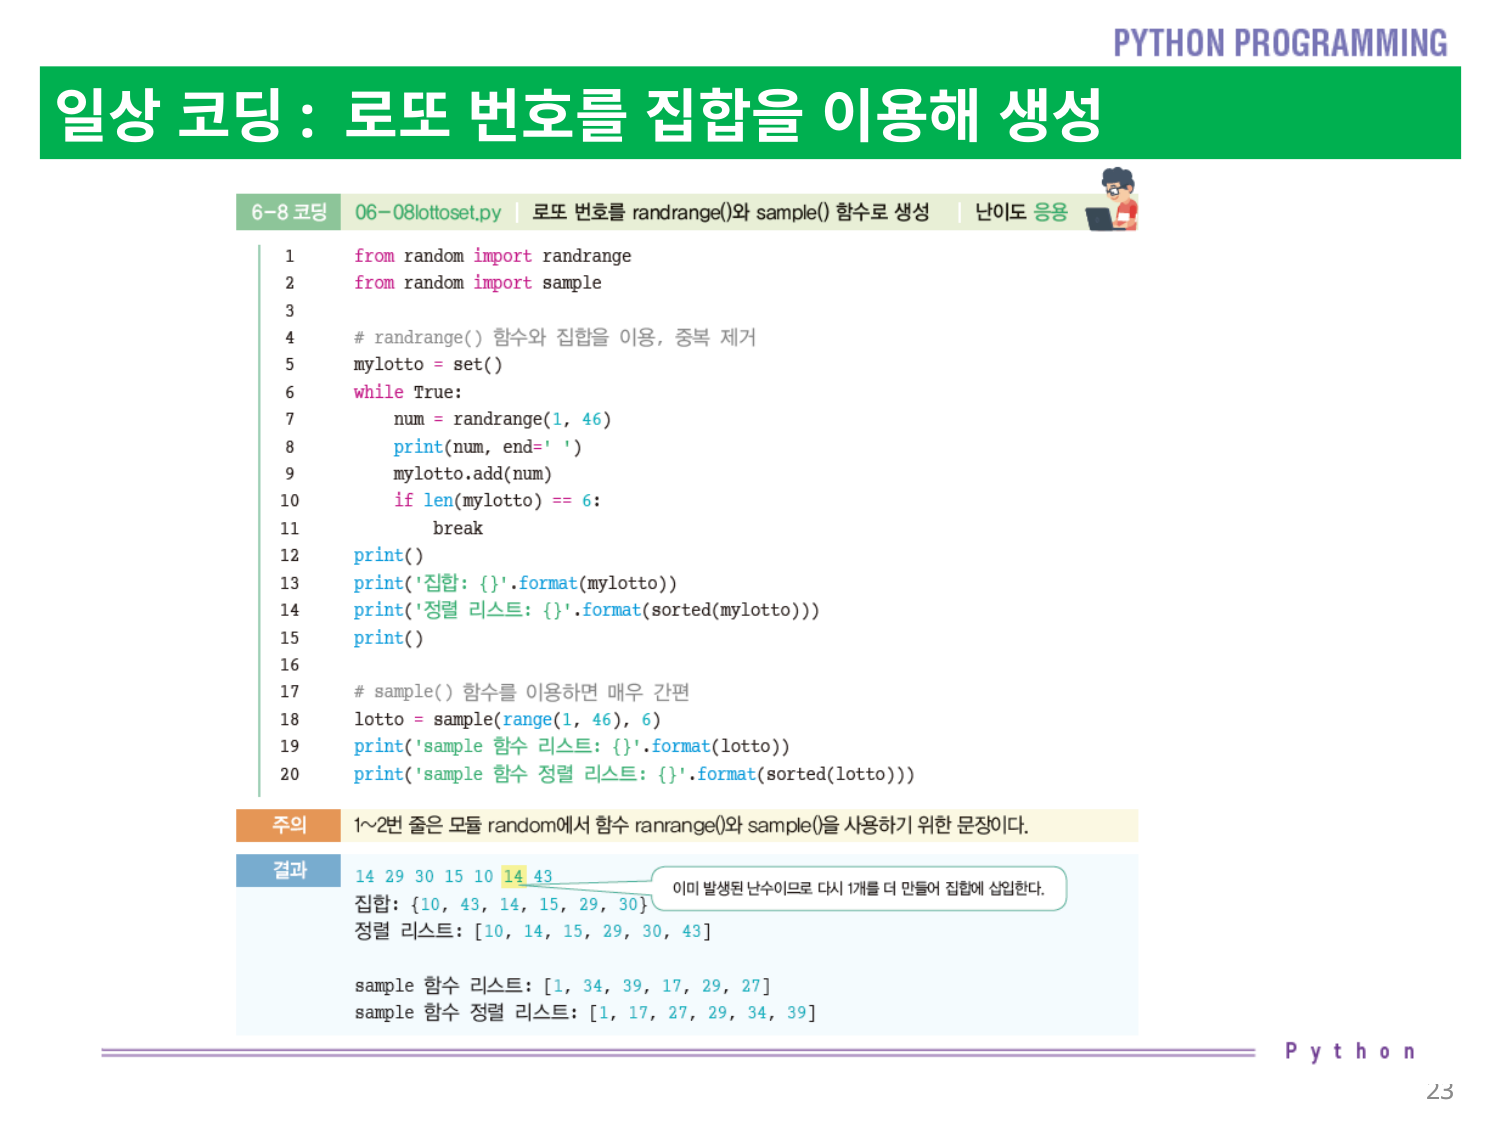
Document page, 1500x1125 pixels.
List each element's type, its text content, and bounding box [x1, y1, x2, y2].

picture [1106, 13, 1462, 66]
title 일상 코딩: 로또 번호를 집합을 이용해 생성 [39, 76, 1444, 152]
slide_number 23 [1119, 1071, 1470, 1112]
picture [18, 161, 1483, 1084]
